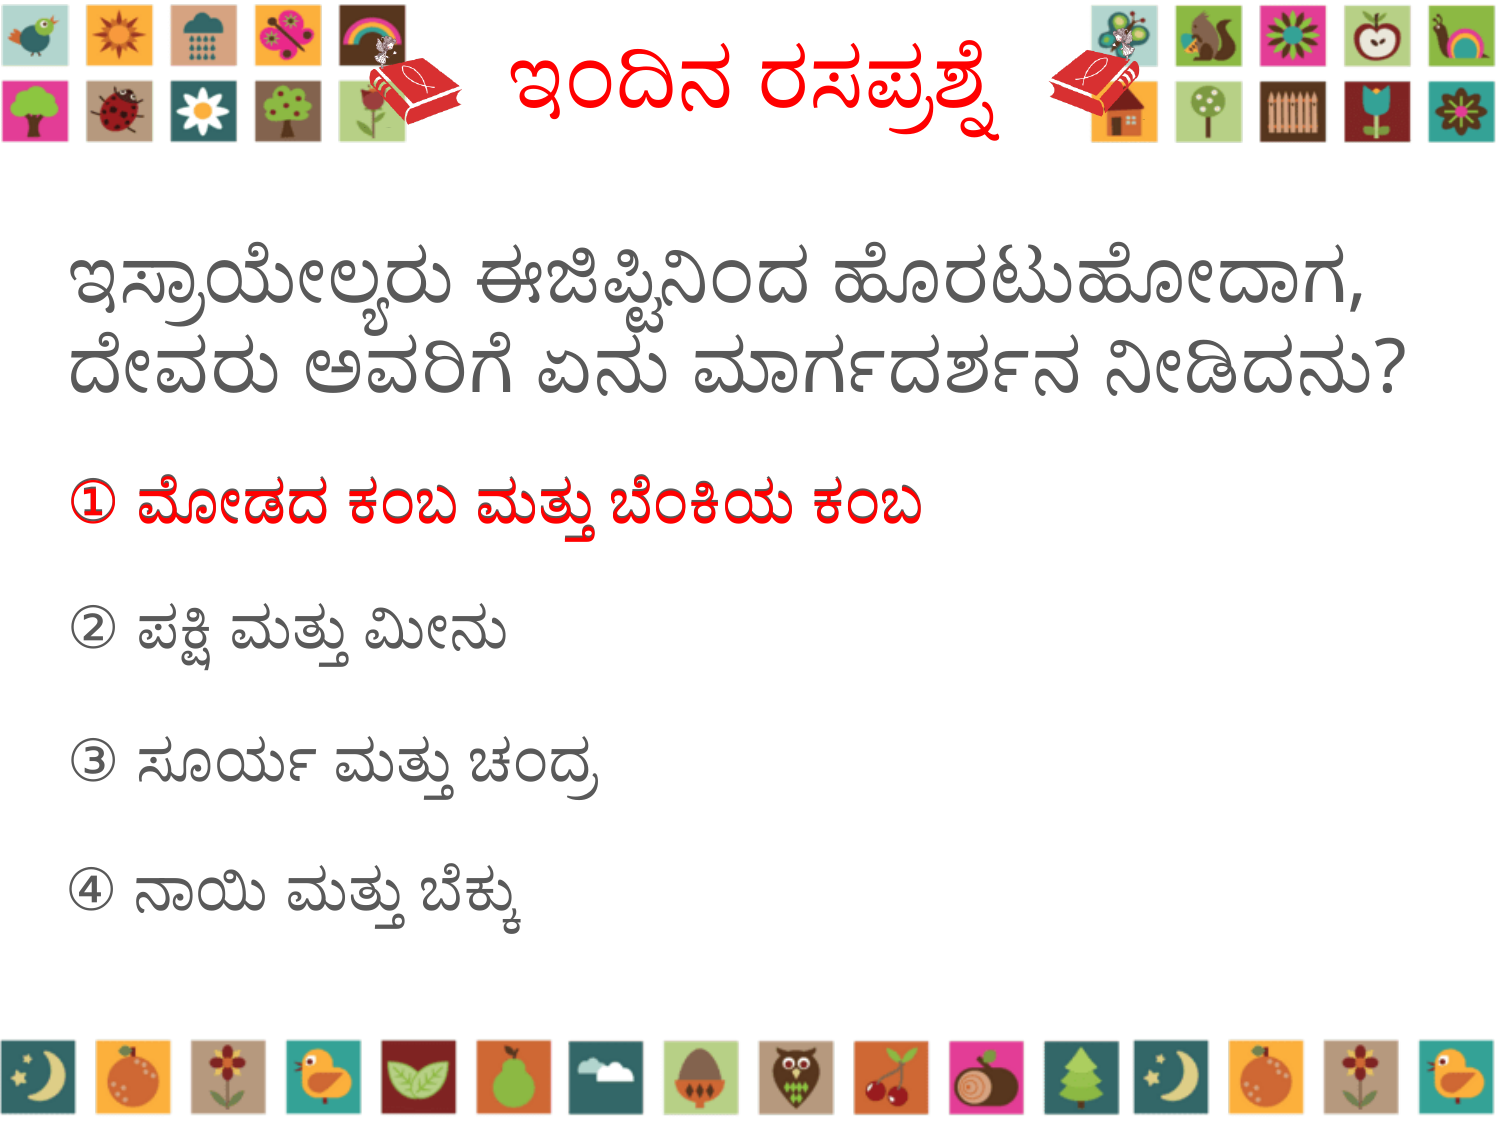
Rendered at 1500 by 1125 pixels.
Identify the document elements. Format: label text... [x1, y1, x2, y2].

text_box ಇಂದಿನ ರಸಪ್ರಶ್ನೆ [425, 16, 1078, 131]
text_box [0, 1028, 1500, 1118]
text_box ③ ಸೂರ್ಯ ಮತ್ತು ಚಂದ್ರ [53, 716, 1483, 801]
text_box ④ ನಾಯಿ ಮತ್ತು ಬೆಕ್ಕು [50, 844, 1480, 930]
text_box ② ಪಕ್ಷಿ ಮತ್ತು ಮೀನು [53, 582, 1436, 668]
picture [0, 3, 494, 150]
text_box ① ಮೋಡದ ಕಂಬ ಮತ್ತು ಬೆಂಕಿಯ ಕಂಬ [53, 457, 1483, 543]
text_box ಇಸ್ರಾಯೇಲ್ಯರು ಈಜಿಪ್ಟಿನಿಂದ ಹೊರಟುಹೋದಾಗ, ದೇವರು ಅವರಿಗೆ ಏನು ಮಾರ್ಗದರ್ಶನ ನೀಡಿದನು? [53, 219, 1436, 415]
picture [1017, 3, 1500, 150]
